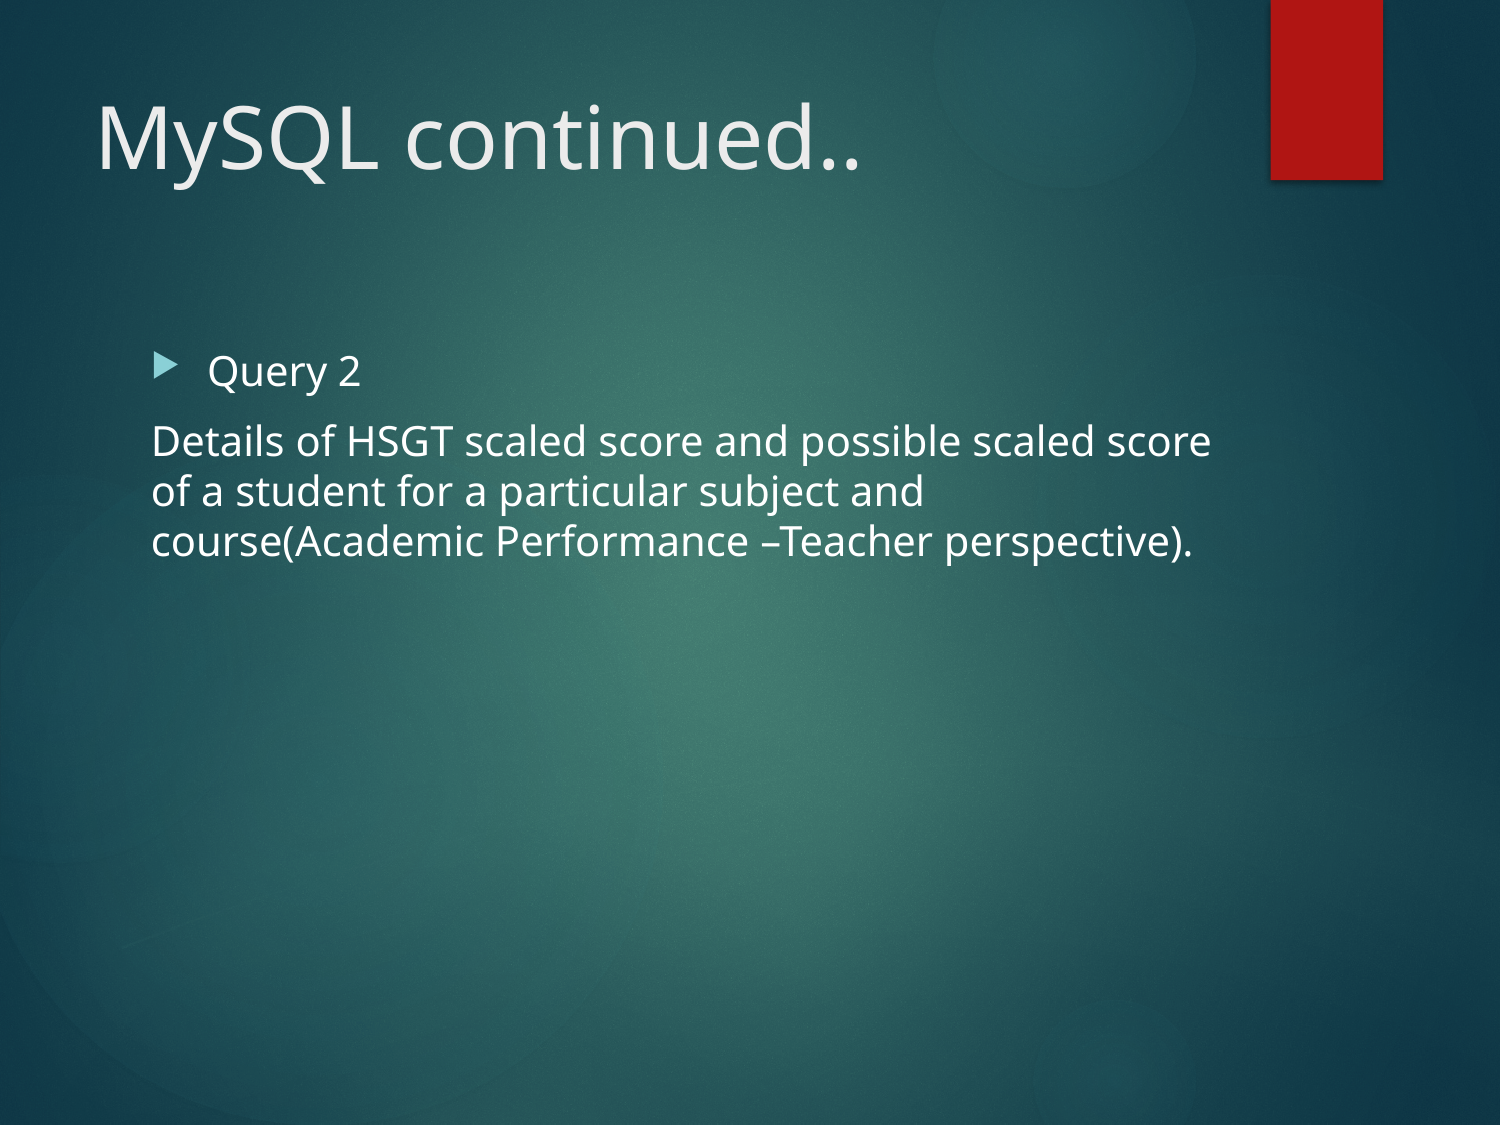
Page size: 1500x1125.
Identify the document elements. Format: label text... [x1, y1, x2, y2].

title MySQL continued.. [79, 74, 1237, 304]
list Query 2 Details of HSGT scaled score and possible scaled score of a student for a particular subject and course(Academic Performance –Teacher perspective). [135, 336, 1237, 1025]
